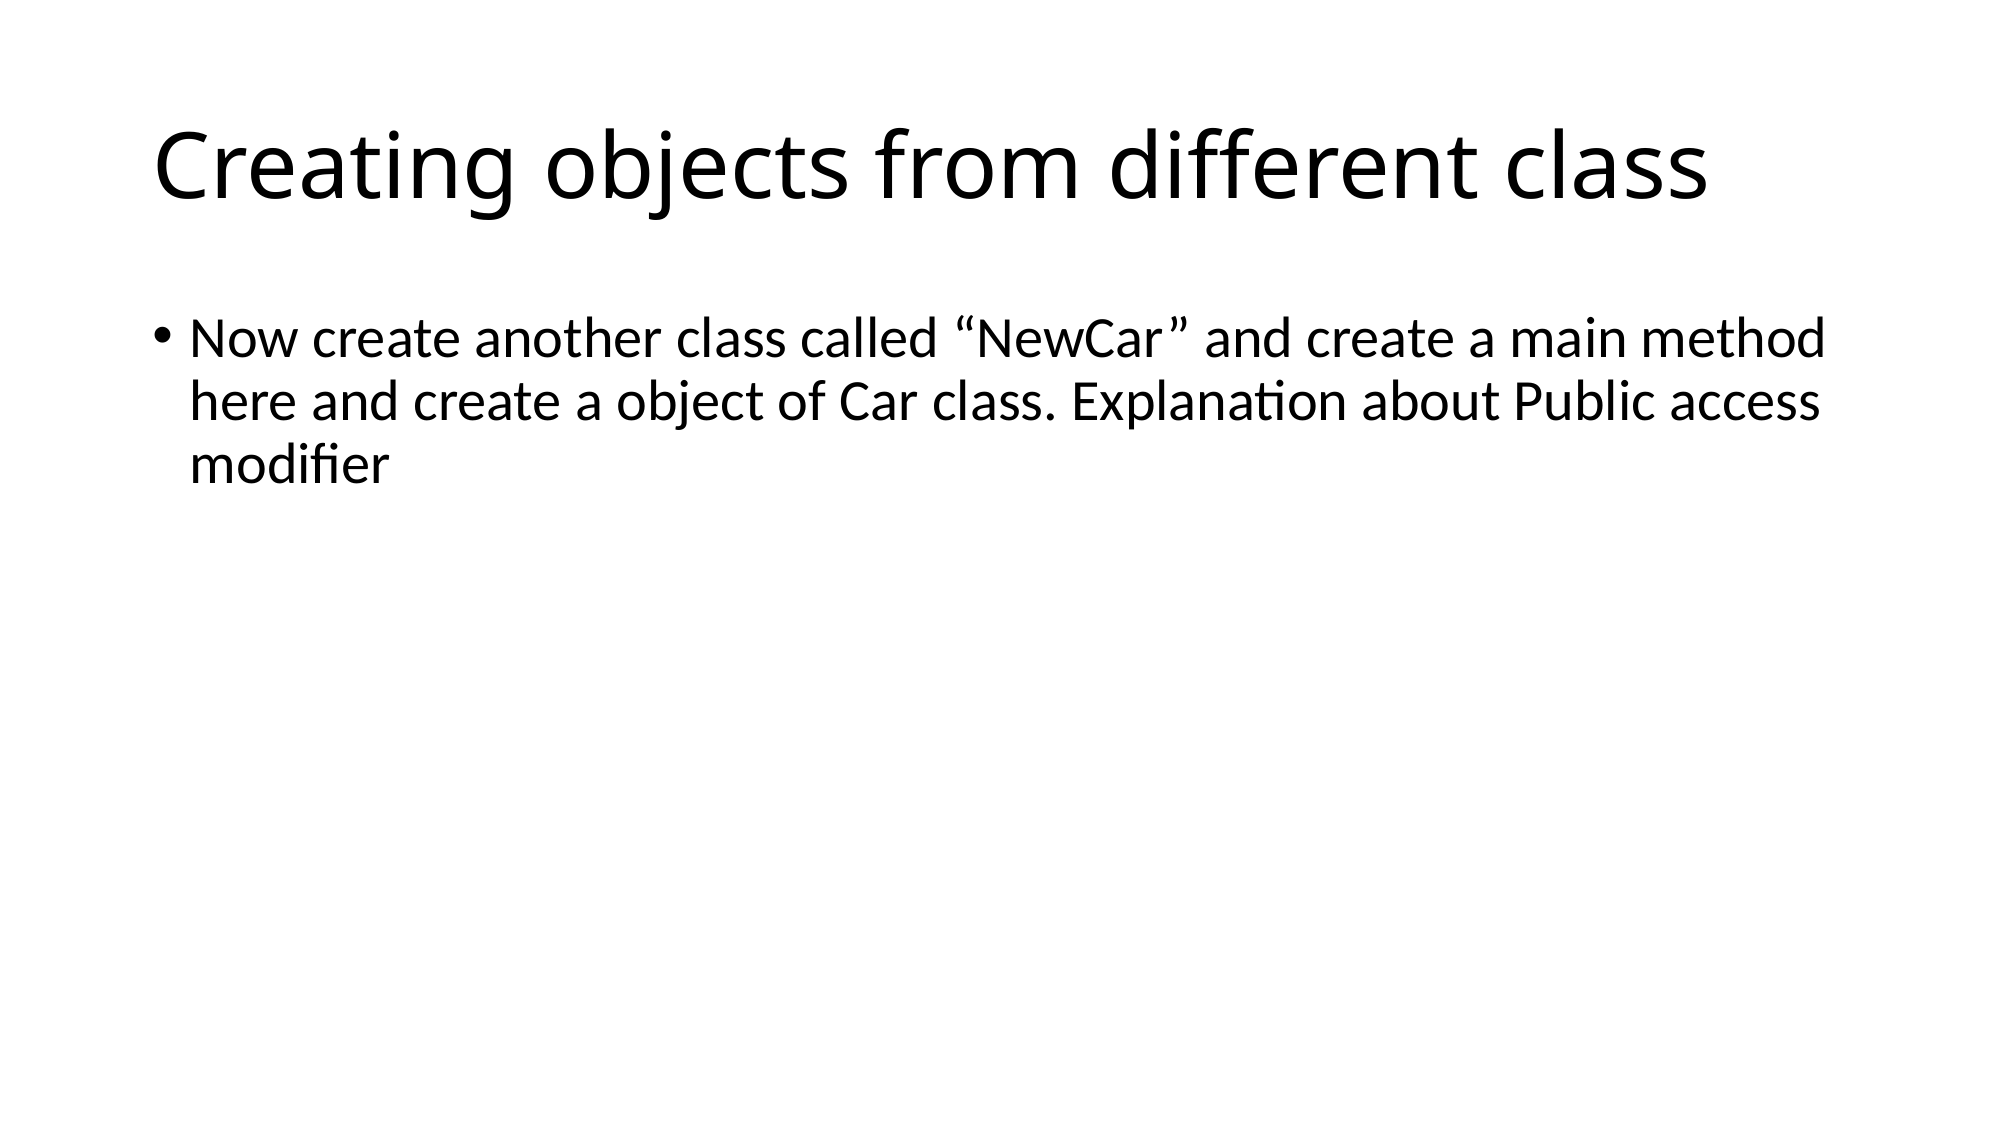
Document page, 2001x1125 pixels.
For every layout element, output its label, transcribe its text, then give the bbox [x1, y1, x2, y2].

list Now create another class called “NewCar” and create a main method here and create a object of Car class. Explanation about Public access modifier [137, 299, 1863, 1014]
title Creating objects from different class [137, 59, 1863, 278]
